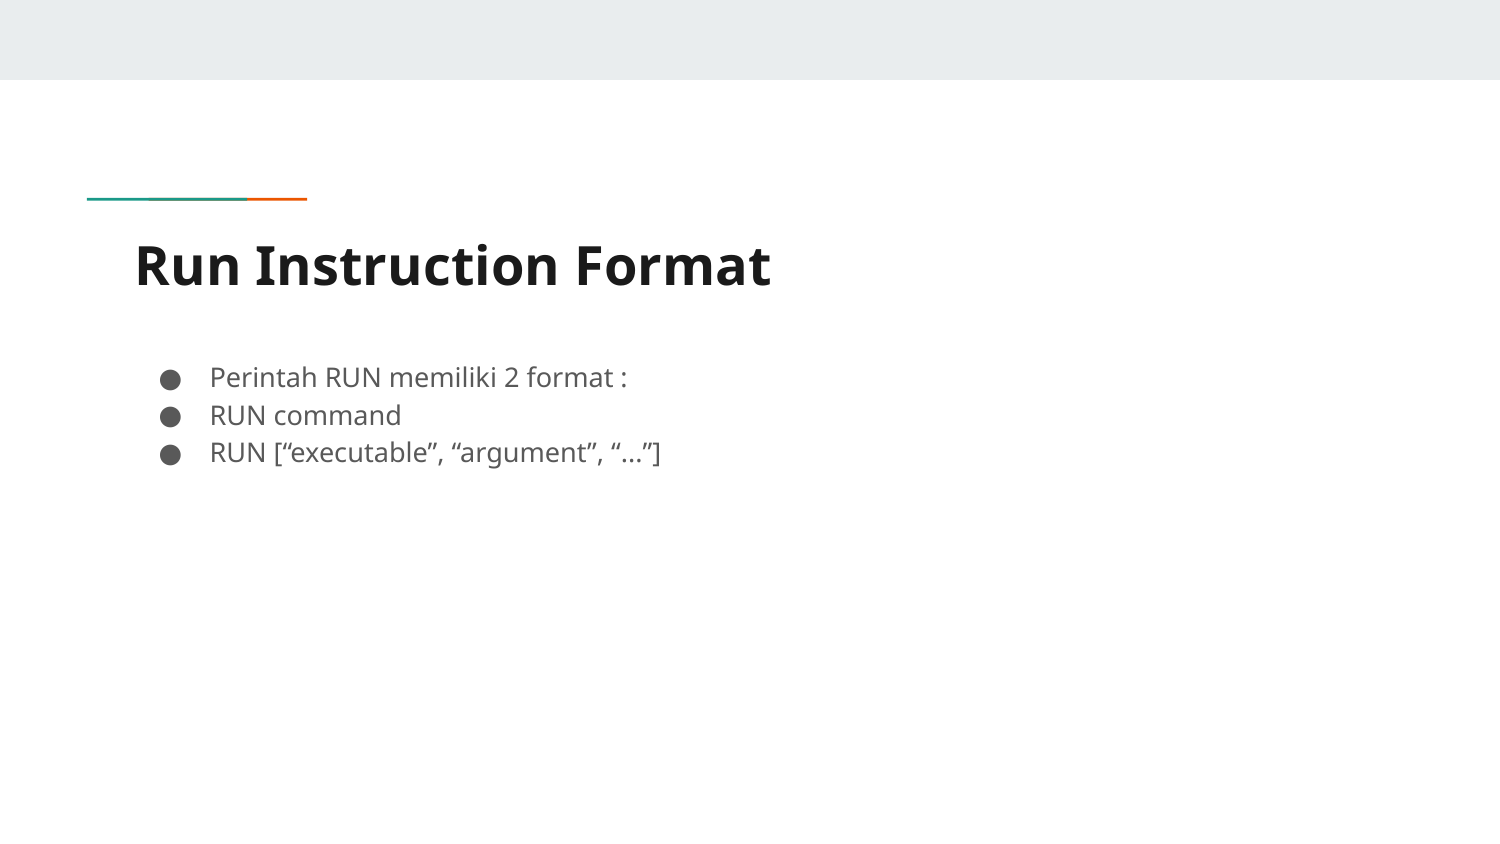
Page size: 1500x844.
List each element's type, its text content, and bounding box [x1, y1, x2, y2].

list Perintah RUN memiliki 2 format : RUN command RUN [“executable”, “argument”, “...”] [119, 341, 1381, 712]
title Run Instruction Format [119, 216, 1381, 305]
